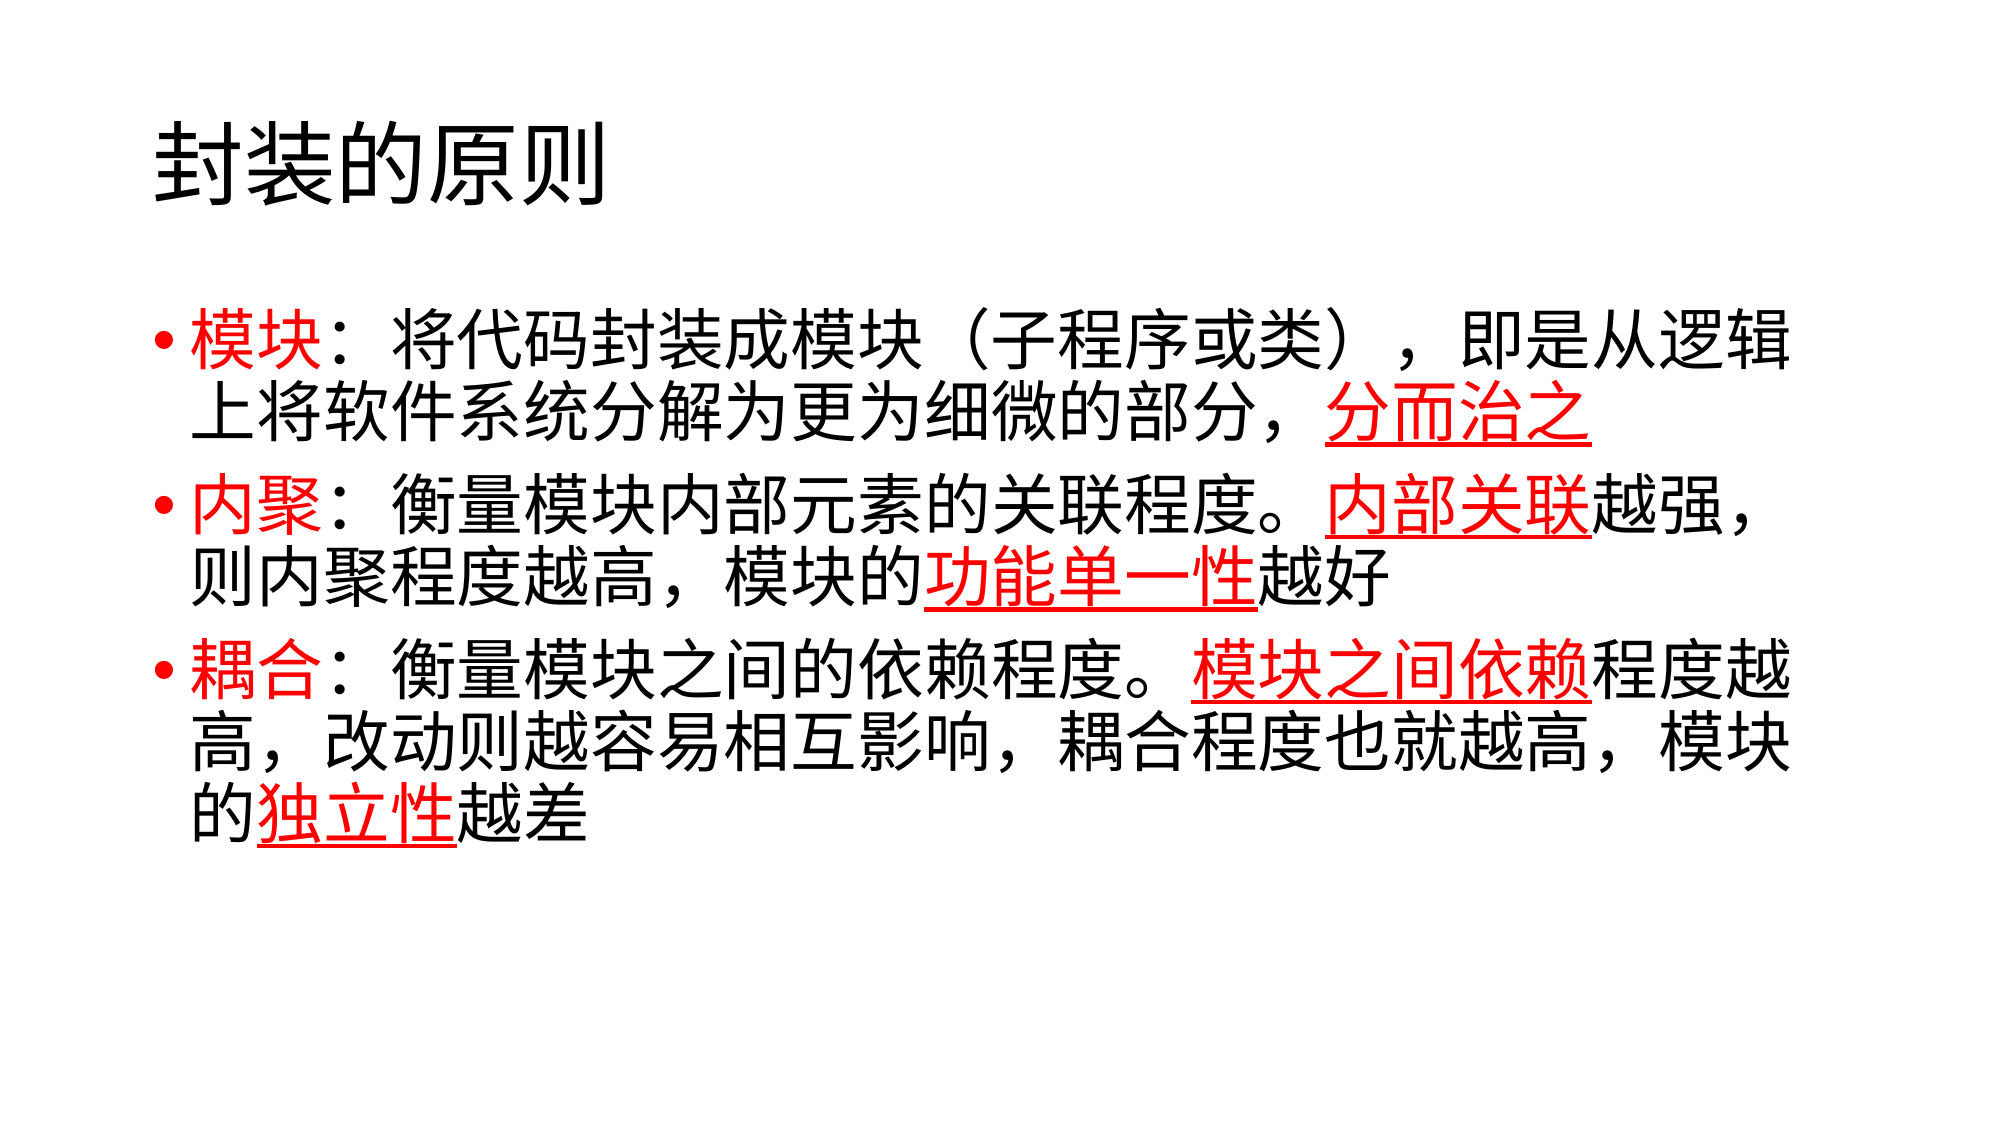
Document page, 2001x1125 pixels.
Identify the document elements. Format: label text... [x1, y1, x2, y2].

list 模块：将代码封装成模块（子程序或类），即是从逻辑上将软件系统分解为更为细微的部分，分而治之 内聚：衡量模块内部元素的关联程度。内部关联越强，则内聚程度越高，模块的功能单一性越好 耦合：衡量模块之间的依赖程度。模块之间依赖程度越高，改动则越容易相互影响，耦合程度也就越高，模块的独立性越差 [137, 299, 1863, 1014]
title 封装的原则 [137, 59, 1863, 278]
